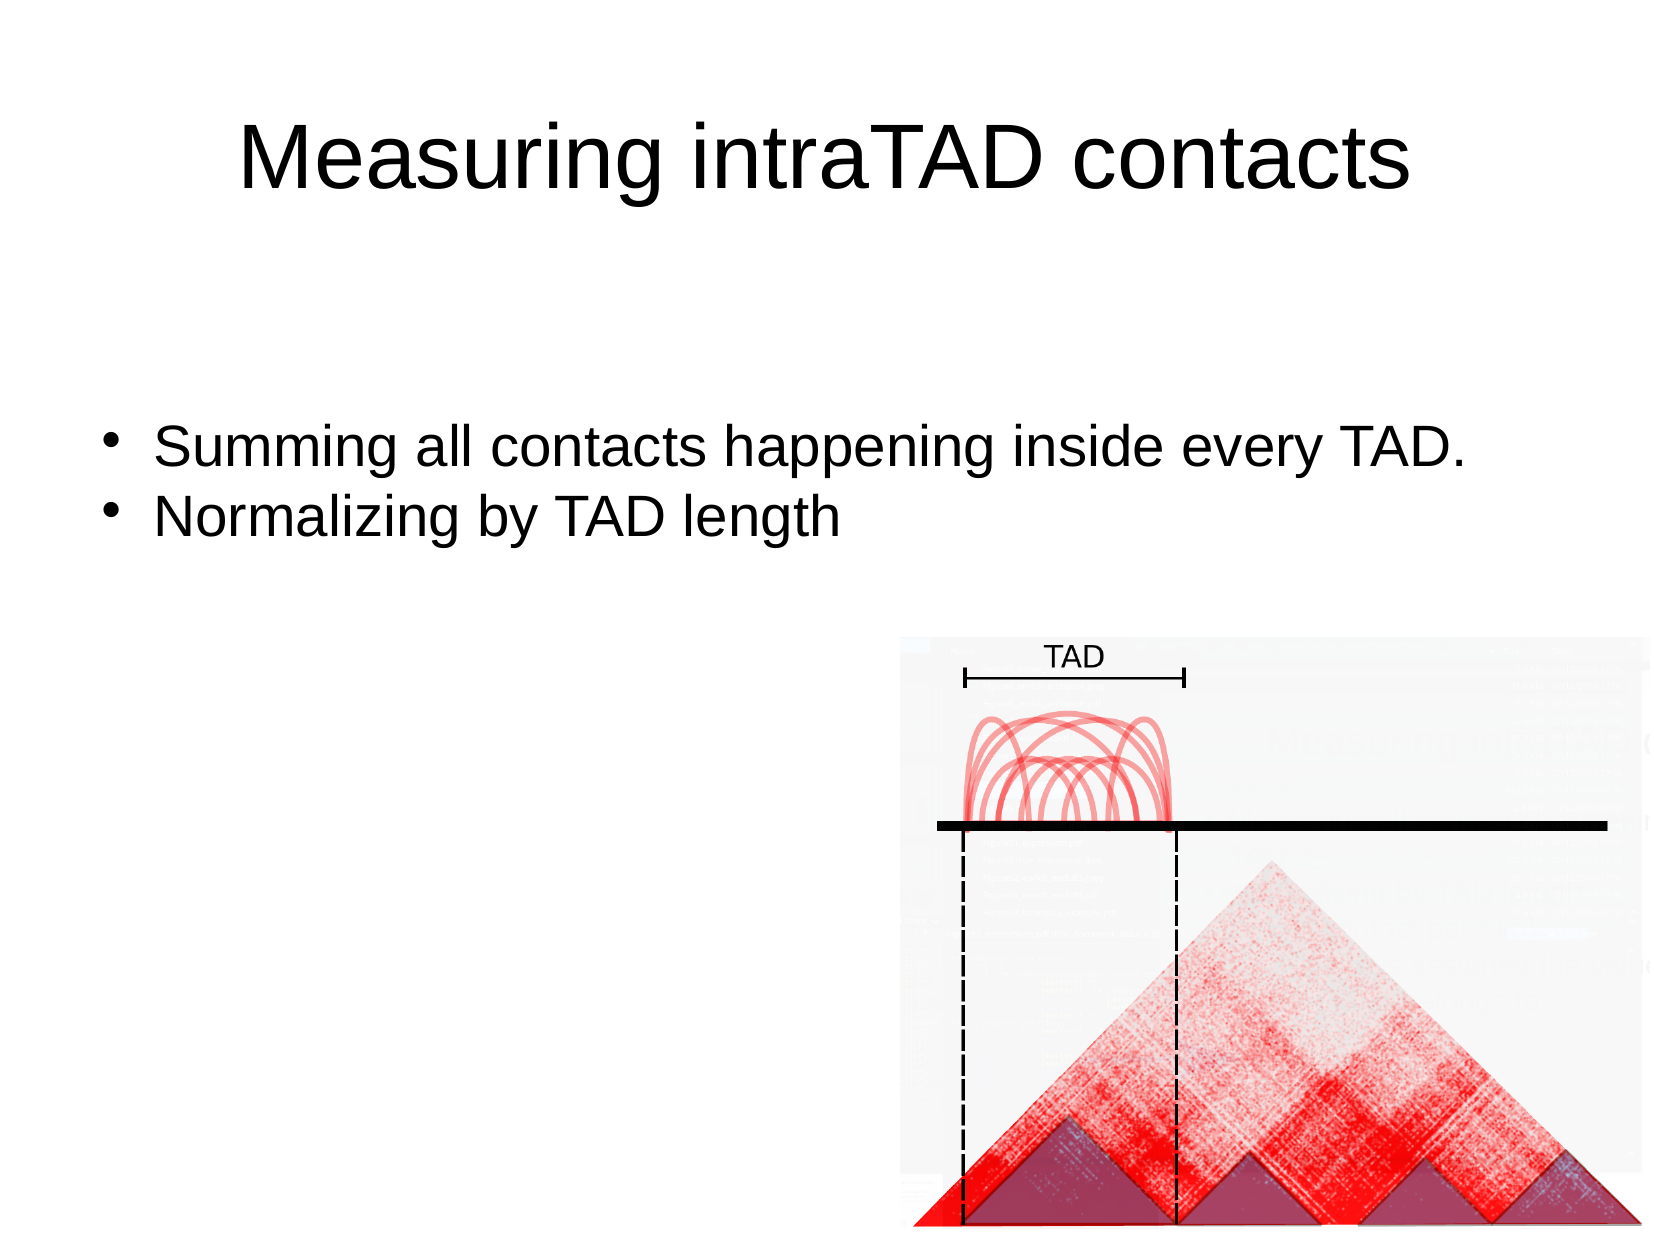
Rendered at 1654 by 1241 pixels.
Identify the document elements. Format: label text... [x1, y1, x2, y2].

text_box Summing all contacts happening inside every TAD. Normalizing by TAD length [82, 408, 1570, 1127]
text_box Measuring intraTAD contacts [82, 49, 1570, 256]
picture [899, 637, 1650, 1230]
